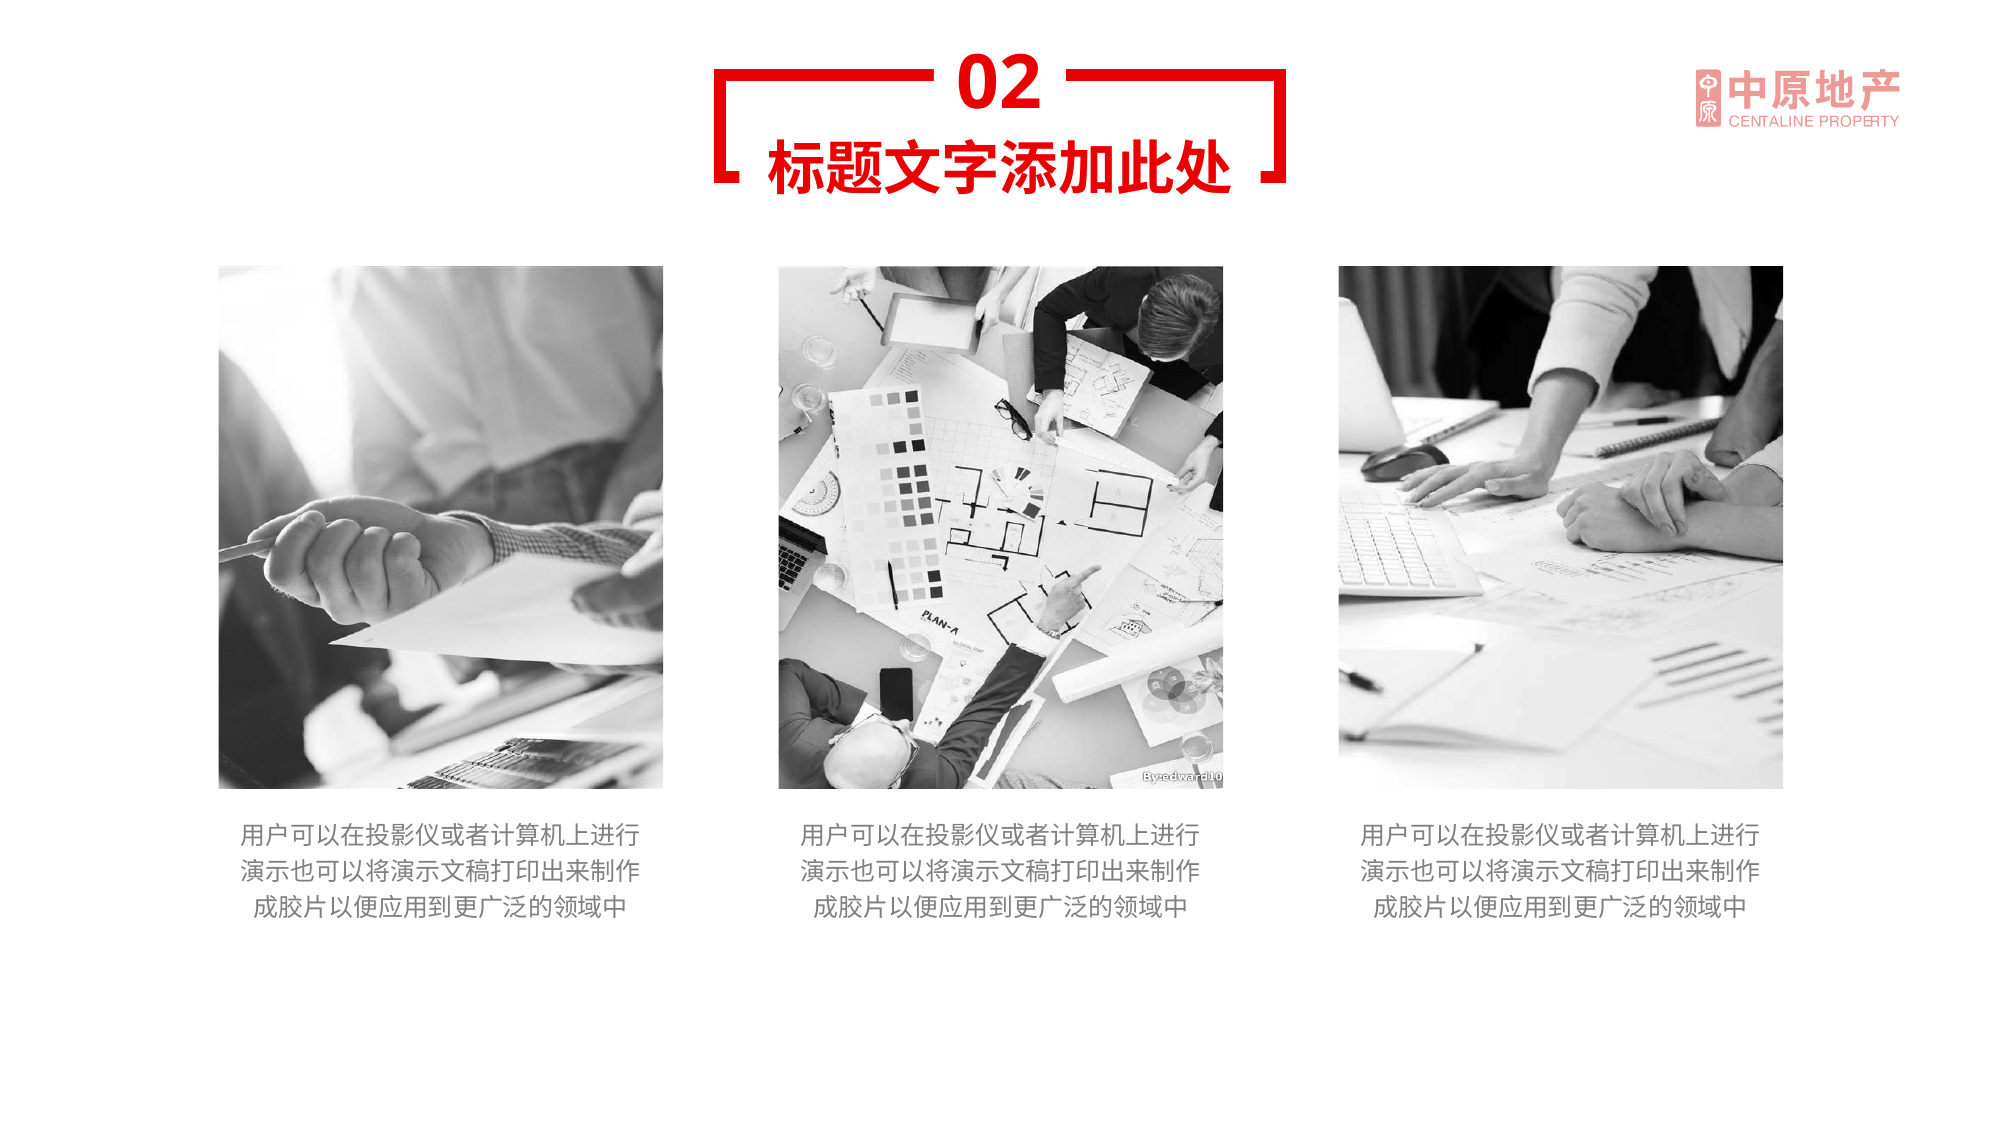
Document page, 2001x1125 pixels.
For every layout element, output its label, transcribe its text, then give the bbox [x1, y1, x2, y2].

text_box 用户可以在投影仪或者计算机上进行演示也可以将演示文稿打印出来制作成胶片以便应用到更广泛的领域中 [1338, 806, 1784, 929]
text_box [719, 26, 1280, 210]
text_box 用户可以在投影仪或者计算机上进行演示也可以将演示文稿打印出来制作成胶片以便应用到更广泛的领域中 [218, 806, 663, 929]
picture [218, 266, 663, 789]
picture [778, 266, 1224, 789]
text_box 用户可以在投影仪或者计算机上进行演示也可以将演示文稿打印出来制作成胶片以便应用到更广泛的领域中 [778, 806, 1224, 929]
picture [1338, 266, 1784, 789]
text_box [1695, 68, 1900, 128]
